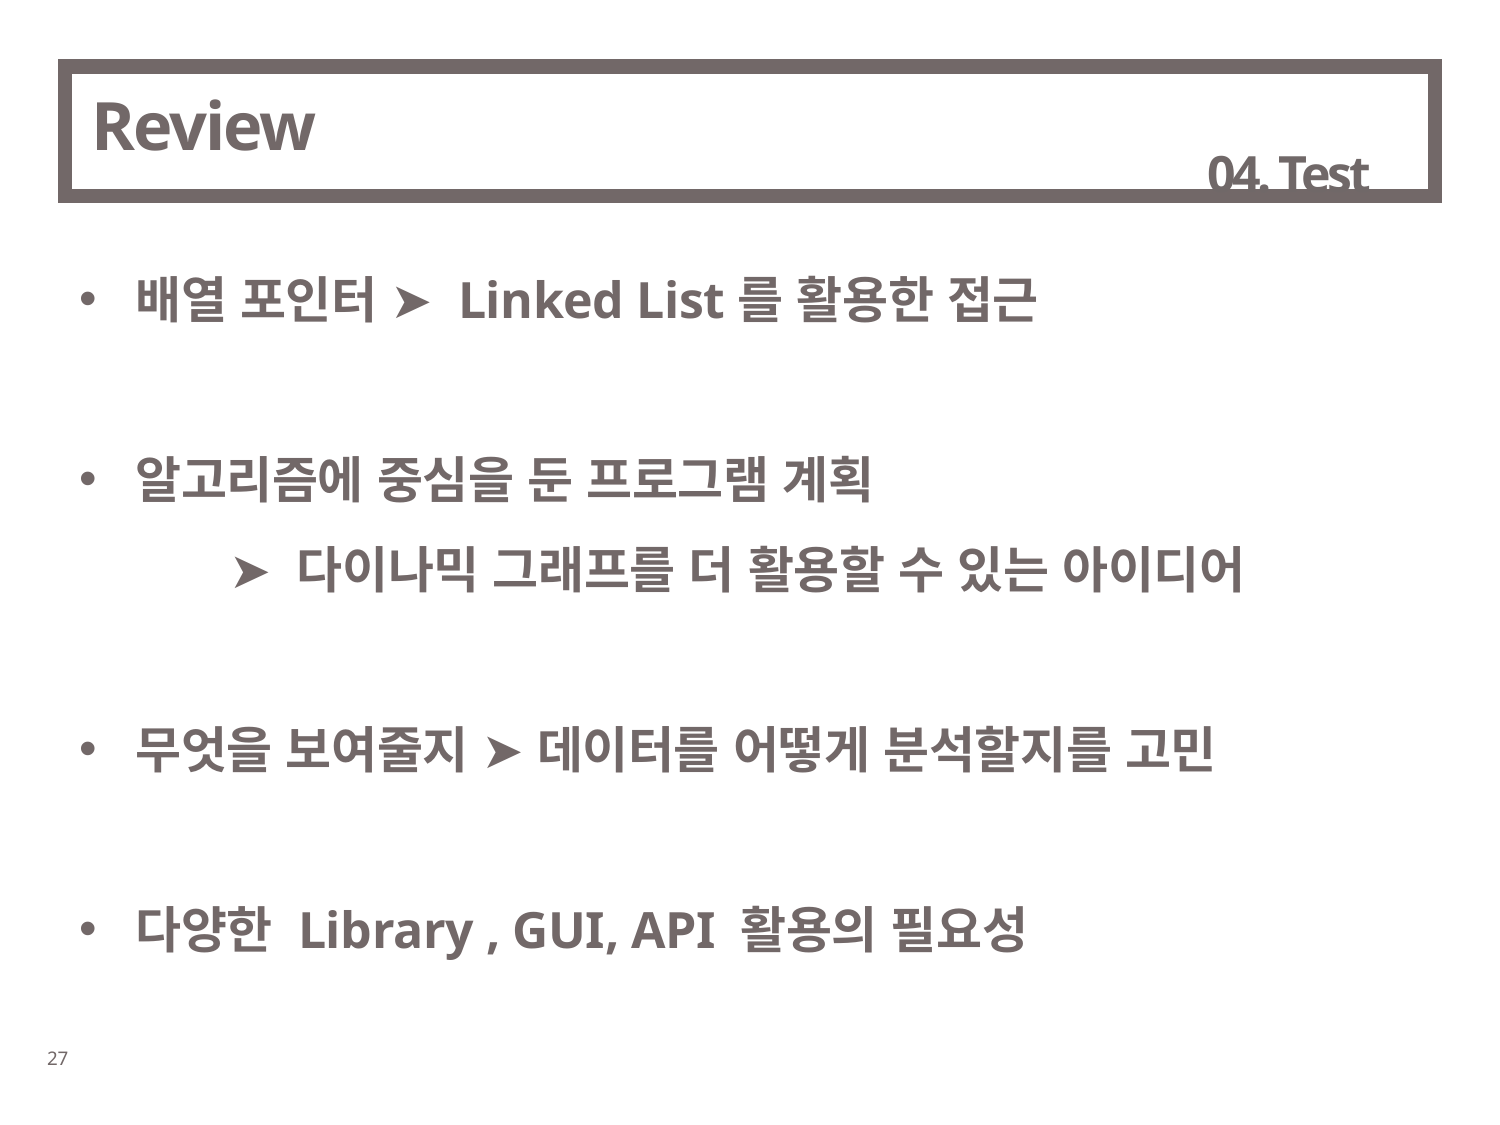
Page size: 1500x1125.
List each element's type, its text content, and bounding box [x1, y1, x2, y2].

text_box 04. Test [903, 78, 1386, 256]
text_box [63, 64, 1437, 198]
text_box 배열 포인터 ➤ Linked List를 활용한 접근 알고리즘에 중심을 둔 프로그램 계획 ➤ 다이나믹 그래프를 더 활용할 수 있는 아이디어 무엇을 보여줄지 ➤ 데이터를 어떻게 분석할지를 고민 다양한 Library , GUI, API 활용의 필요성 [64, 230, 1294, 1056]
